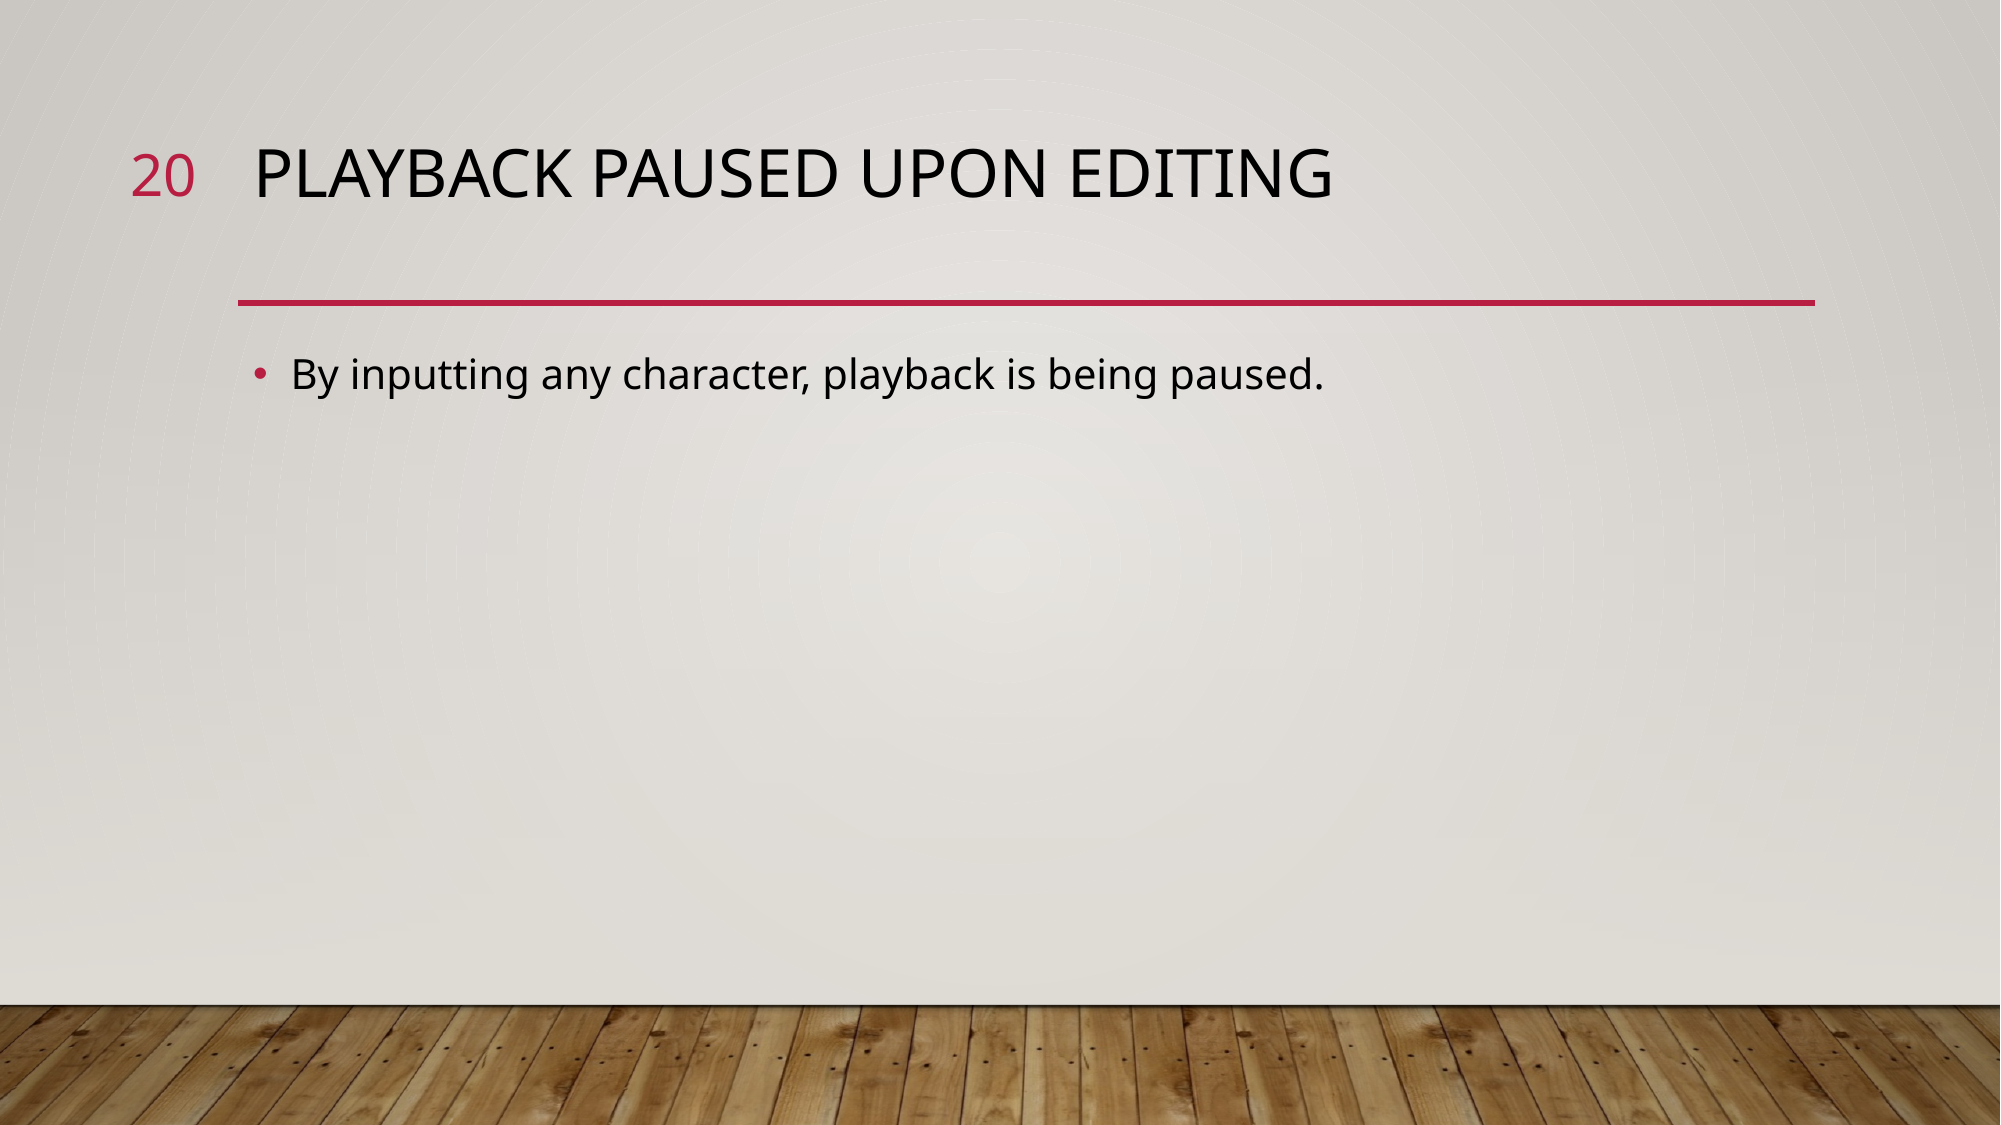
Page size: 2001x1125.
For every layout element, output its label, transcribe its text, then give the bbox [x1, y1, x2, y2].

slide_number 19 [78, 131, 212, 214]
picture [0, 1005, 2000, 1125]
list By inputting any character, playback is being paused. [238, 330, 1814, 897]
title playback PAUSED UPON EDITING [238, 131, 1814, 305]
